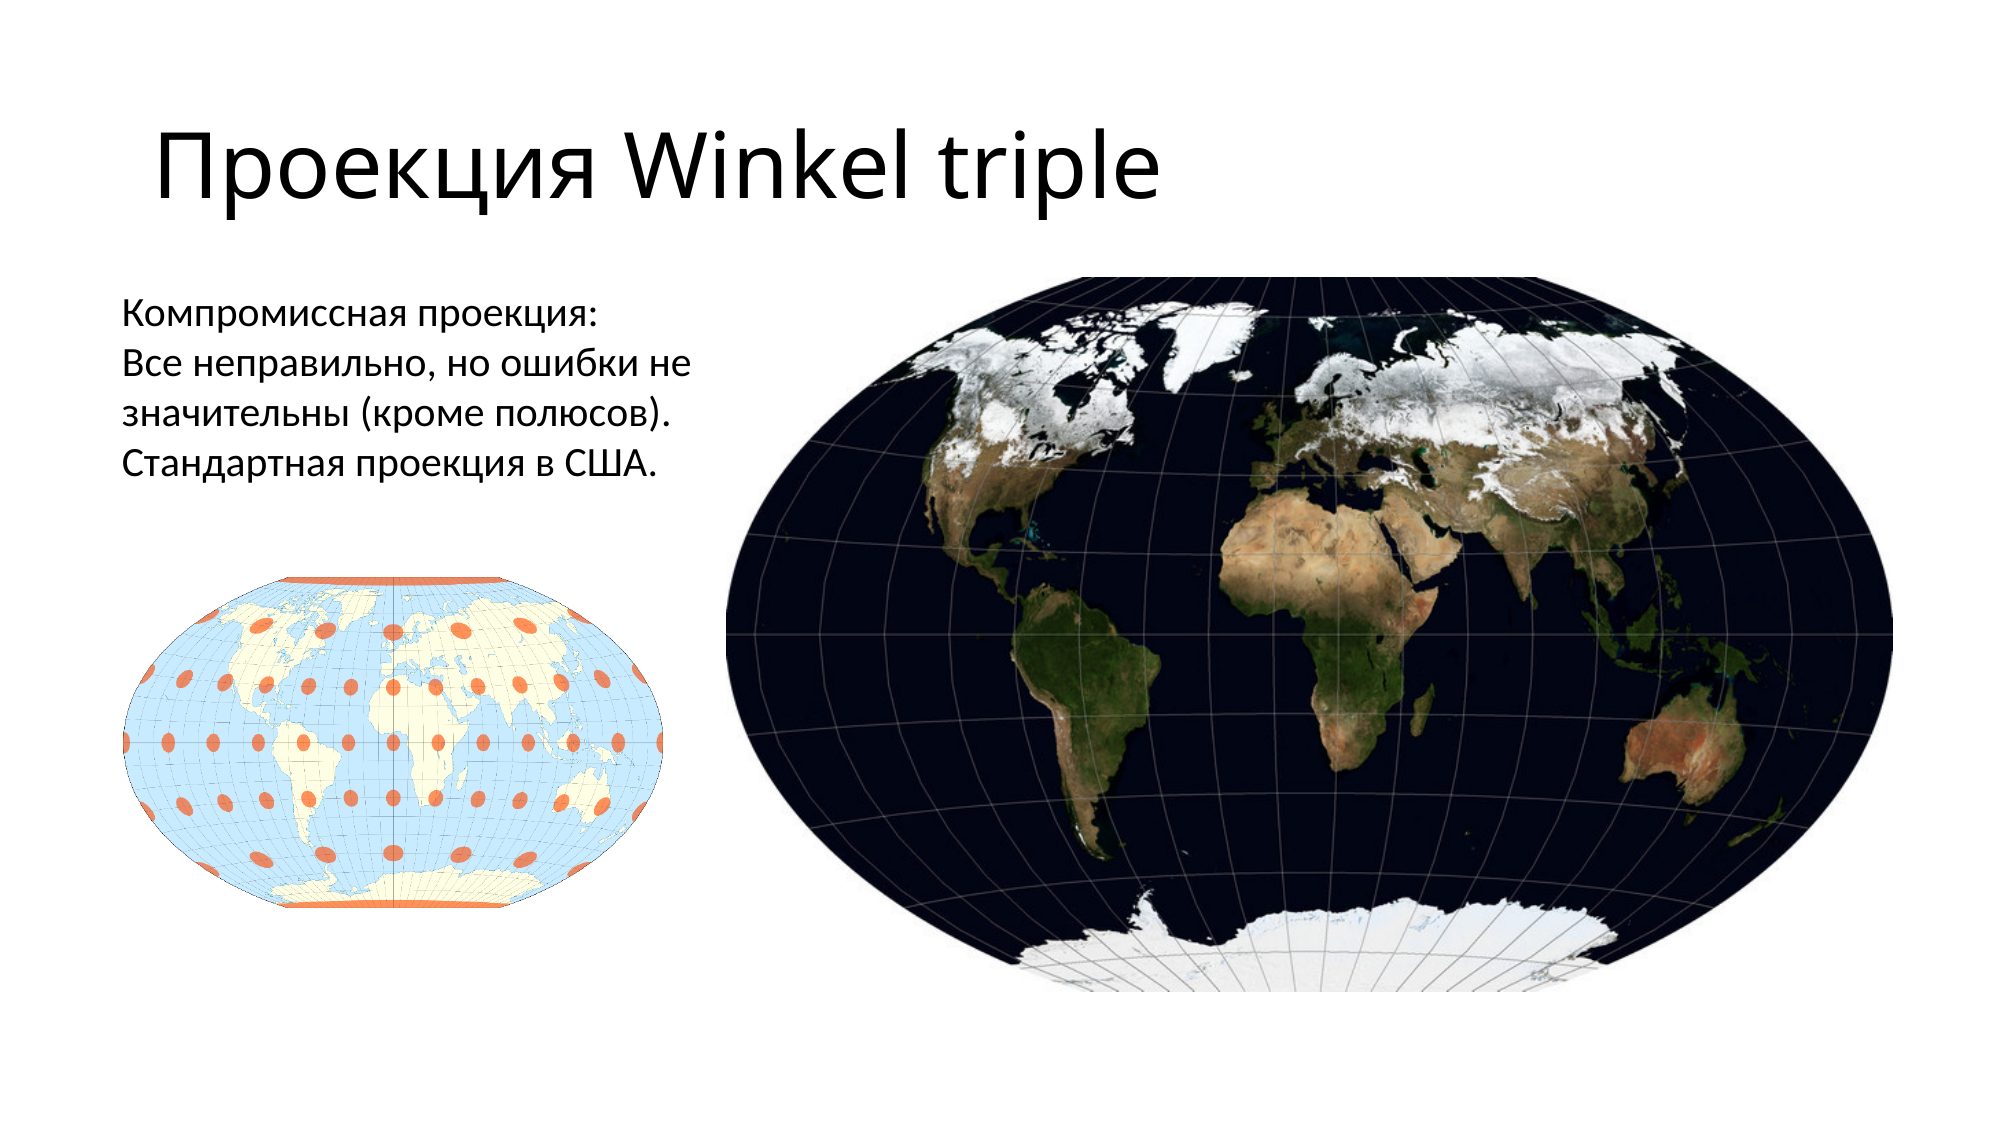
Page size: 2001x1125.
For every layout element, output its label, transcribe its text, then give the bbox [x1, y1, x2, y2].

title Проекция Winkel triple [137, 59, 1863, 277]
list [725, 277, 1893, 992]
text_box Компромиссная проекция: Все неправильно, но ошибки не значительны (кроме полюсов). Стандартная проекция в США. [107, 277, 725, 493]
picture [123, 577, 663, 908]
